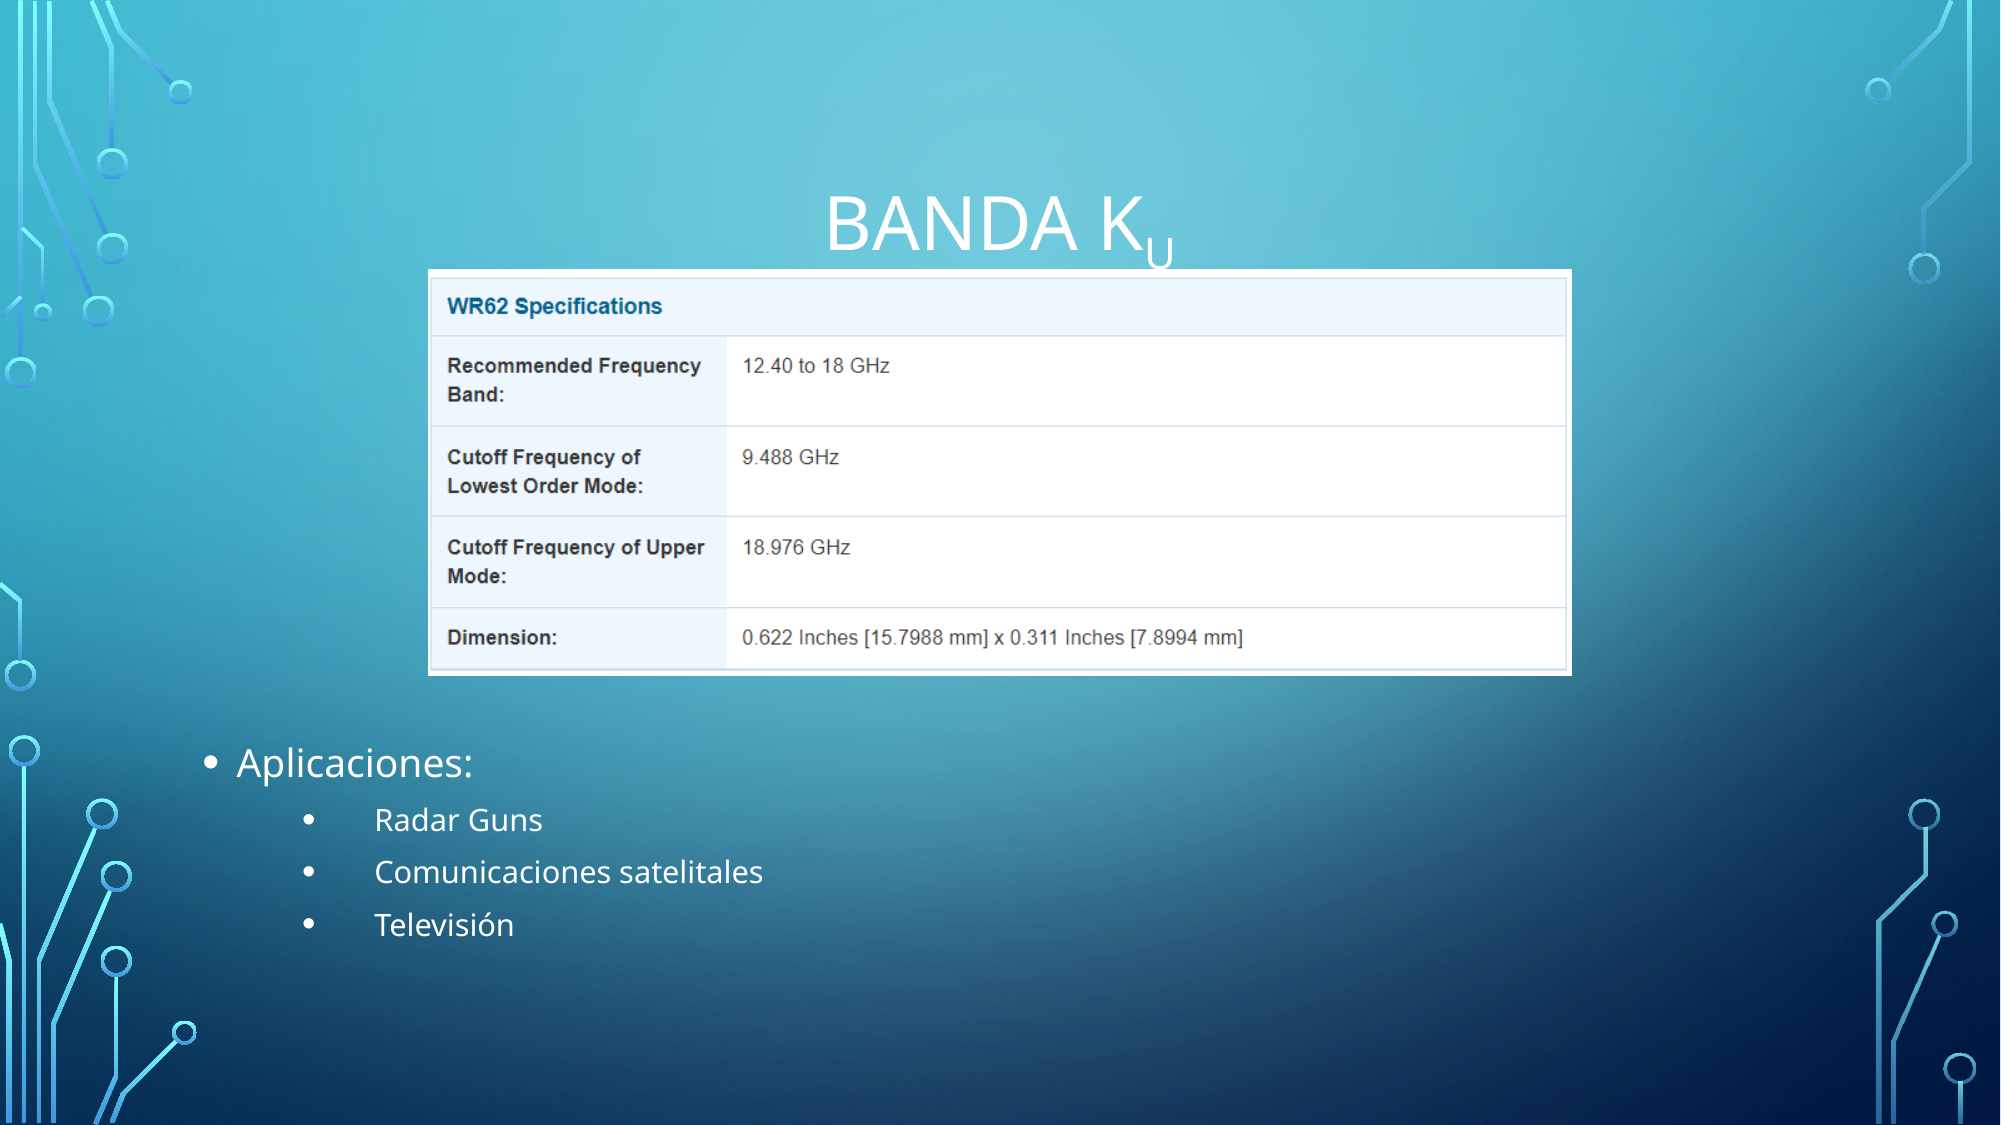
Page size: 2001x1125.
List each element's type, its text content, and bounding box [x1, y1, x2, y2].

list Aplicaciones: Radar Guns Comunicaciones satelitales Televisión [187, 369, 1813, 950]
picture [428, 268, 1572, 676]
title Banda Ku [187, 101, 1813, 344]
